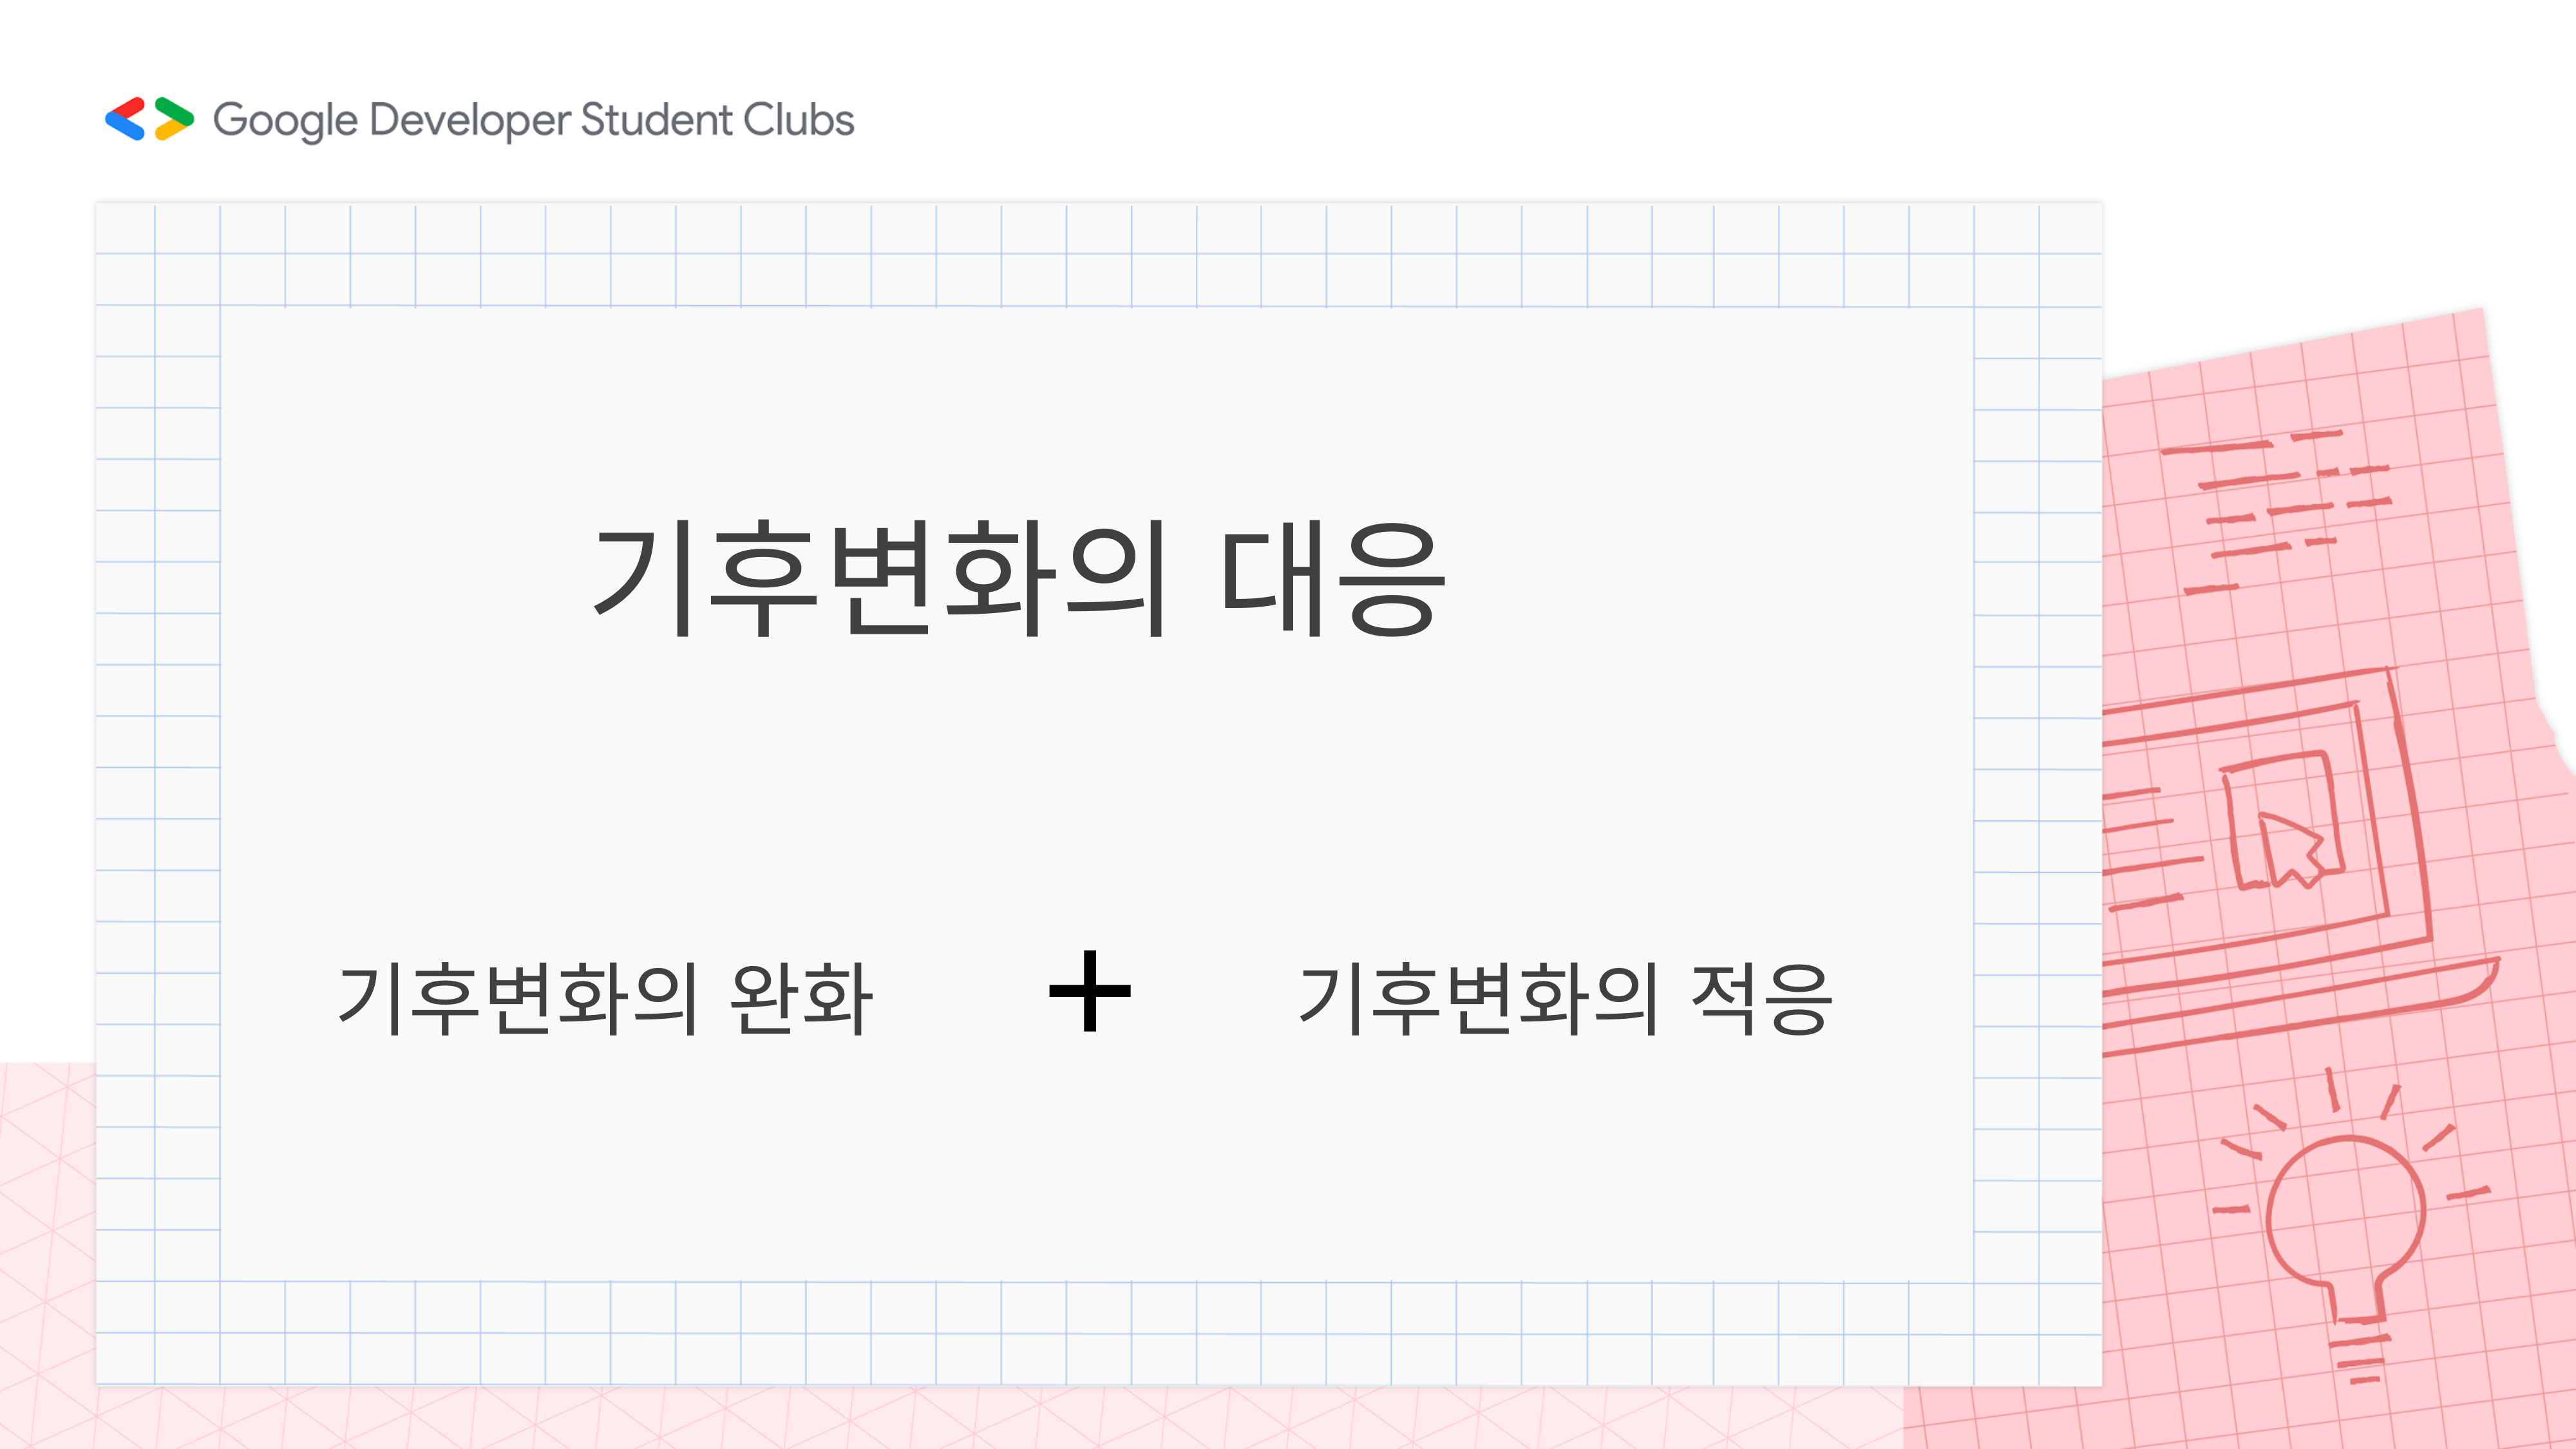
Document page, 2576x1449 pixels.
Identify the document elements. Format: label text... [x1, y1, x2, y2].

text_box 기후변화의 완화 [308, 923, 956, 1072]
picture [0, 0, 2576, 1449]
text_box 기후변화의 적응 [1269, 923, 1970, 1072]
text_box 기후변화의 대응 [560, 472, 1655, 679]
